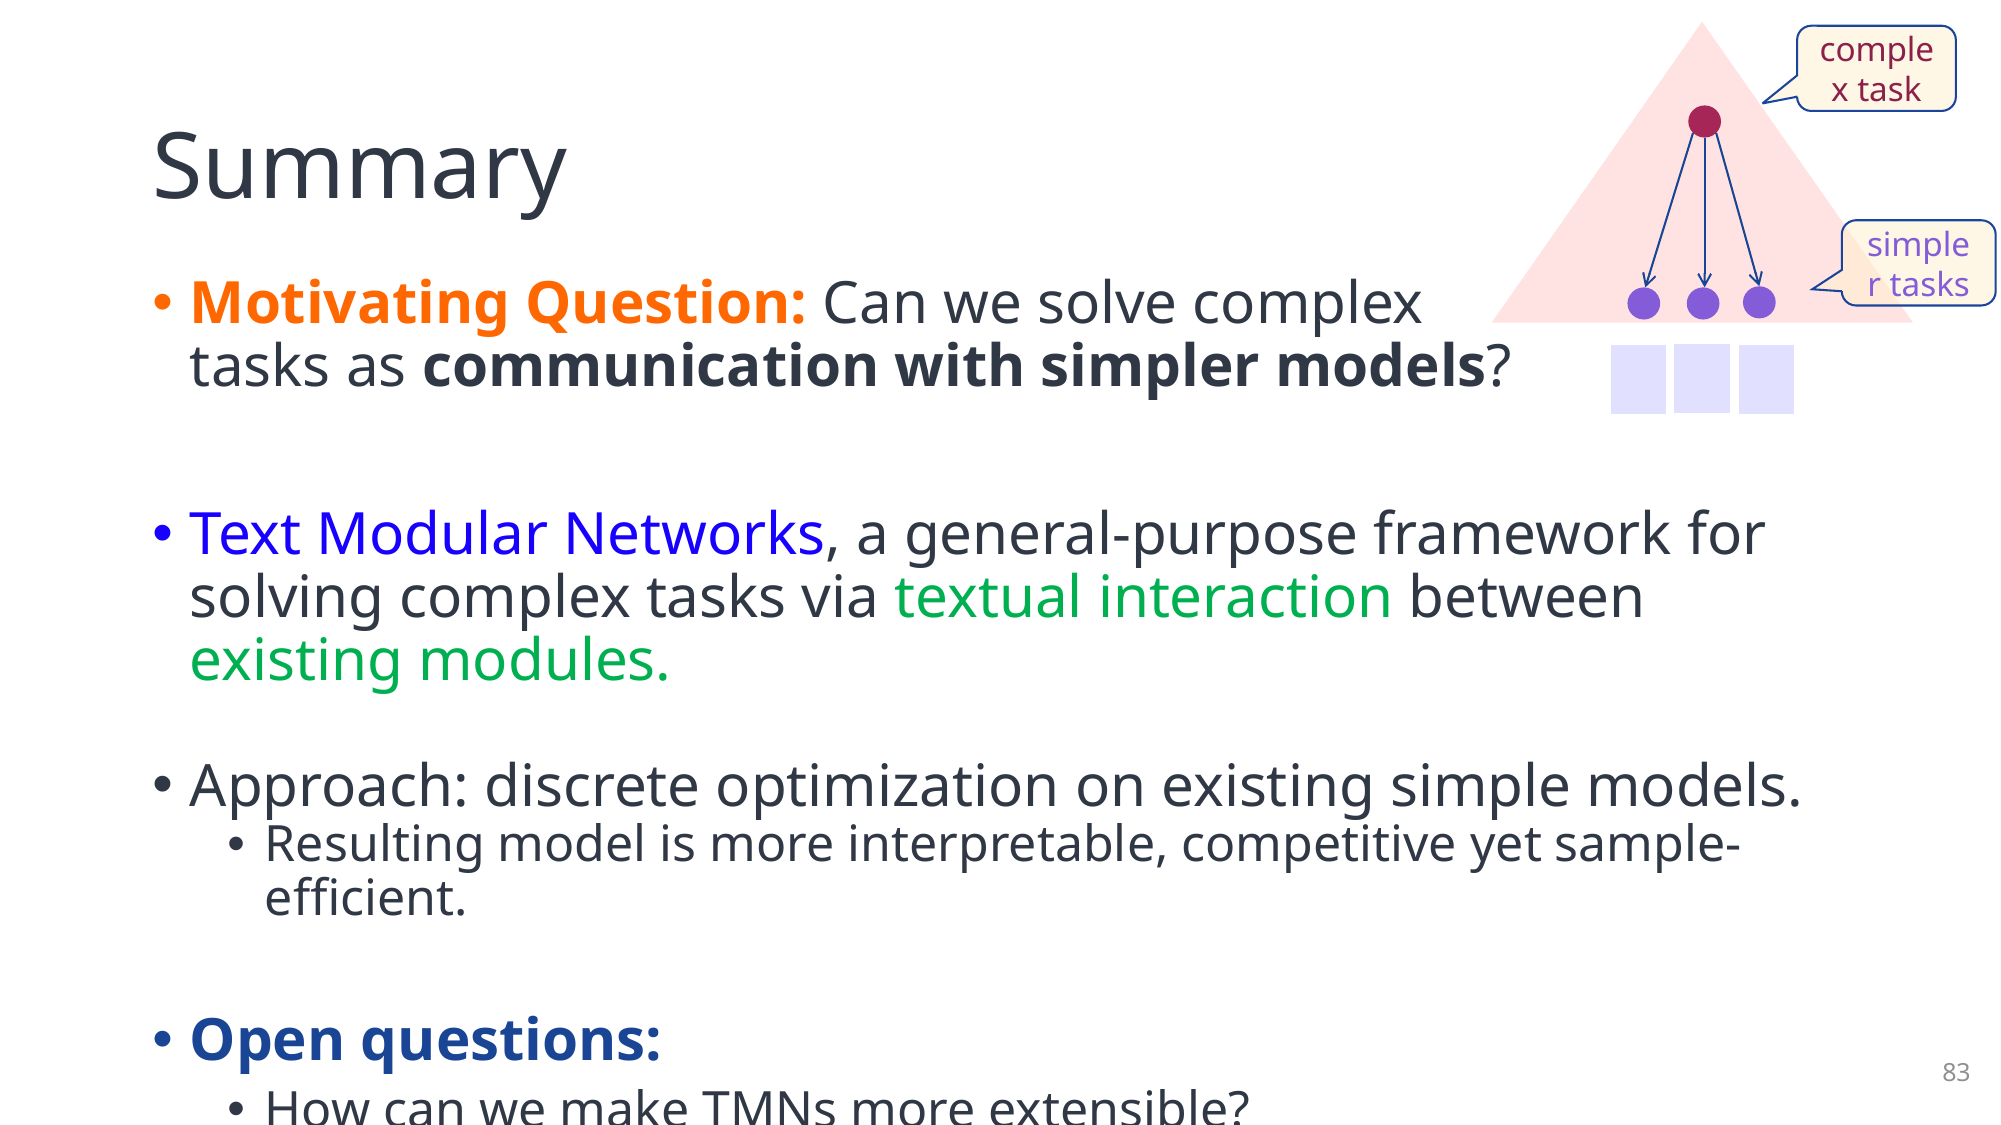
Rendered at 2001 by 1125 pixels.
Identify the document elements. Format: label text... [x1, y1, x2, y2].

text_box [1645, 132, 1694, 288]
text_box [1491, 21, 1914, 414]
title Summary [137, 59, 1491, 265]
text_box complex task [1914, 24, 1957, 112]
list Motivating Question: Can we solve complex tasks as communication with simpler models? Text Modular Networks, a general-purpose framework for solving complex tasks via textual interaction between existing modules. Approach: discrete optimization on existing simple models. Resulting model is more interpretable, competitive yet sample-efficient. Open questions: How can we make TMNs more extensible? [137, 265, 1863, 980]
slide_number 83 [1913, 1043, 2000, 1104]
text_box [1716, 132, 1760, 287]
text_box simpler tasks [1914, 219, 1997, 307]
